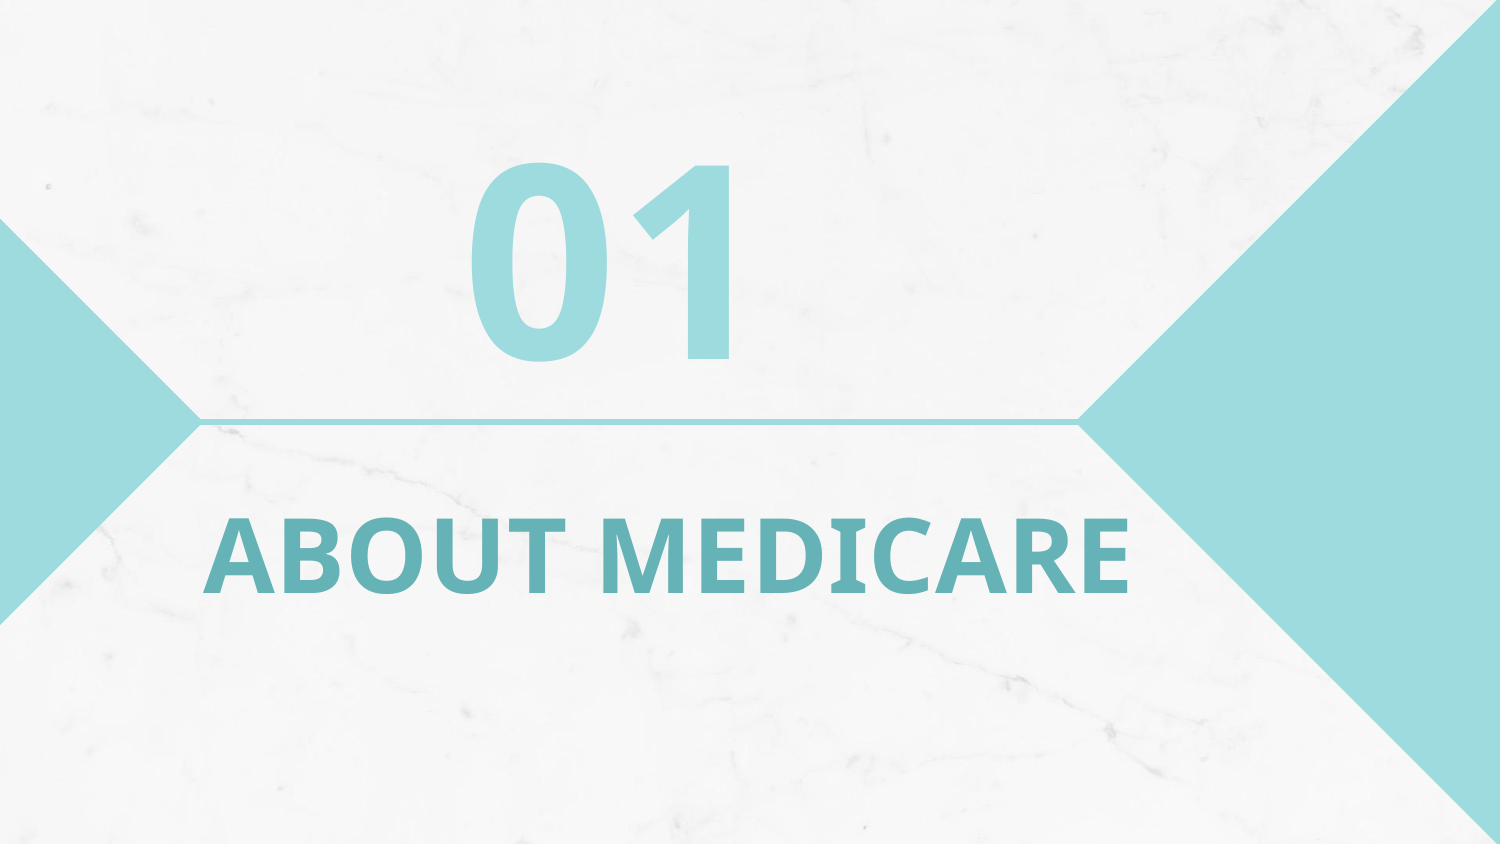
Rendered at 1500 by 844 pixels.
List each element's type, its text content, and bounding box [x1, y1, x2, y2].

title 01 [374, 119, 906, 383]
title ABOUT MEDICARE [172, 495, 1167, 624]
picture [0, 0, 1495, 419]
picture [0, 425, 1496, 844]
